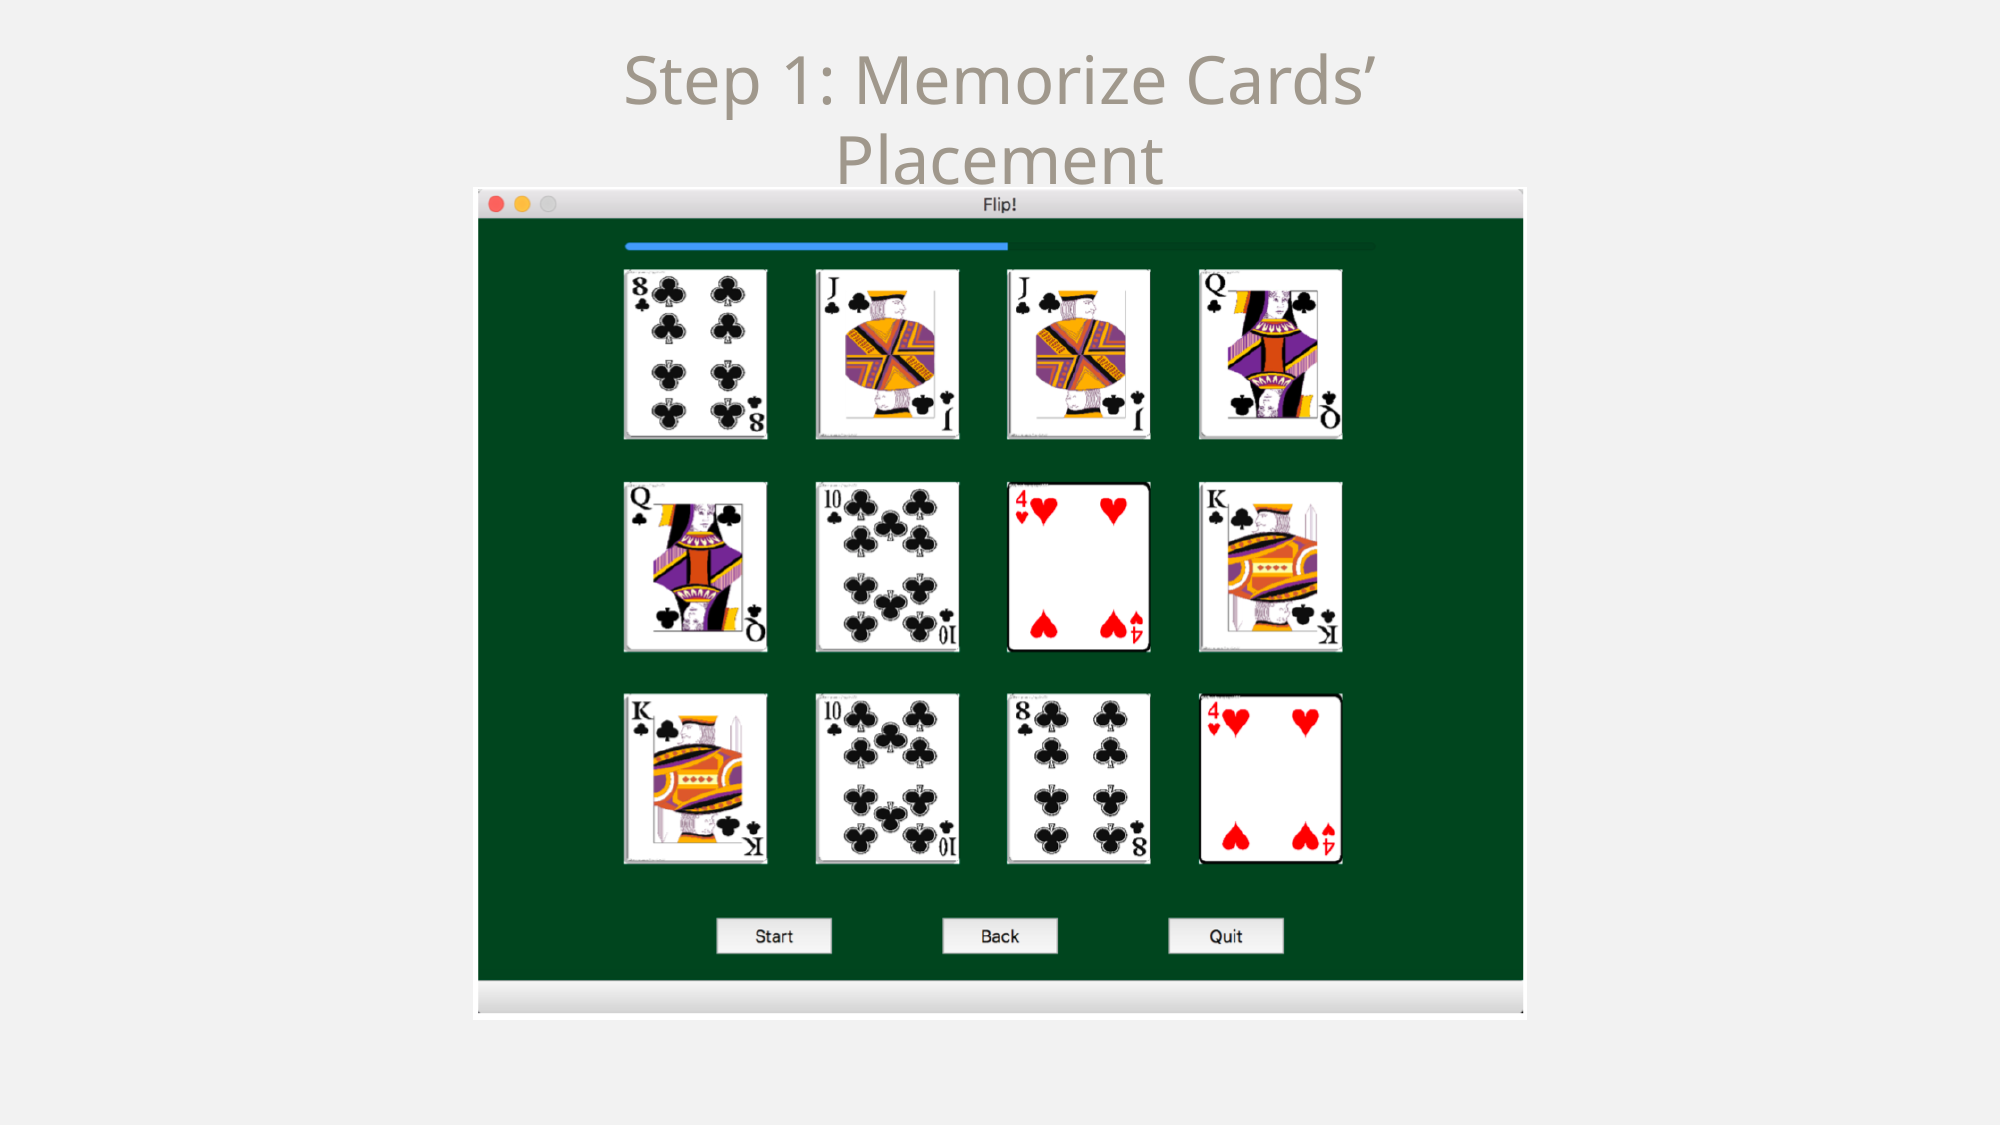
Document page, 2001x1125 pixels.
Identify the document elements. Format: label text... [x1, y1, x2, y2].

text_box Step 1: Memorize Cards’ Placement [435, 30, 1565, 206]
picture [473, 187, 1527, 1020]
